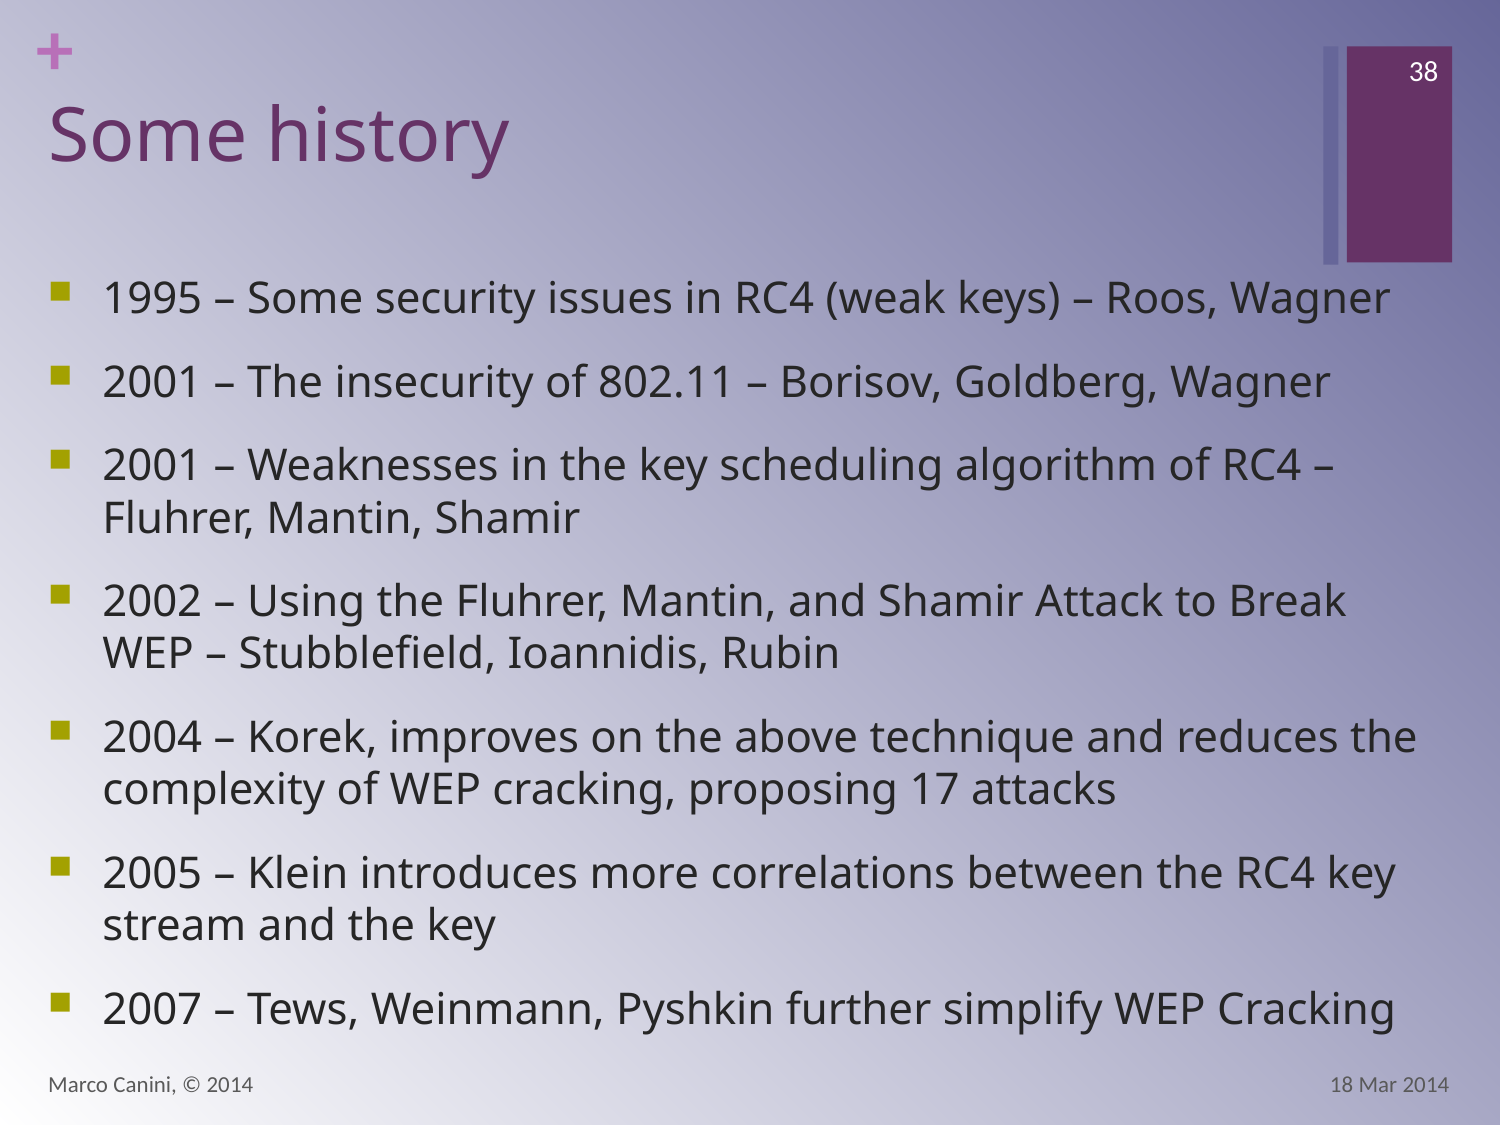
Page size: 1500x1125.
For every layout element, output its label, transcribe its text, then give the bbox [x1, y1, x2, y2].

footer Marco Canini, © 2014 [33, 1053, 1038, 1114]
slide_number 38 [1362, 39, 1454, 100]
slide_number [1114, 1053, 1465, 1114]
title Some history [33, 79, 1322, 262]
list 1995 – Some security issues in RC4 (weak keys) – Roos, Wagner 2001 – The insecurity of 802.11 – Borisov, Goldberg, Wagner 2001 – Weaknesses in the key scheduling algorithm of RC4 – Fluhrer, Mantin, Shamir 2002 – Using the Fluhrer, Mantin, and Shamir Attack to Break WEP – Stubblefield, Ioannidis, Rubin 2004 – Korek, improves on the above technique and reduces the complexity of WEP cracking, proposing 17 attacks 2005 – Klein introduces more correlations between the RC4 key stream and the key 2007 – Tews, Weinmann, Pyshkin further simplify WEP Cracking [33, 262, 1465, 1054]
